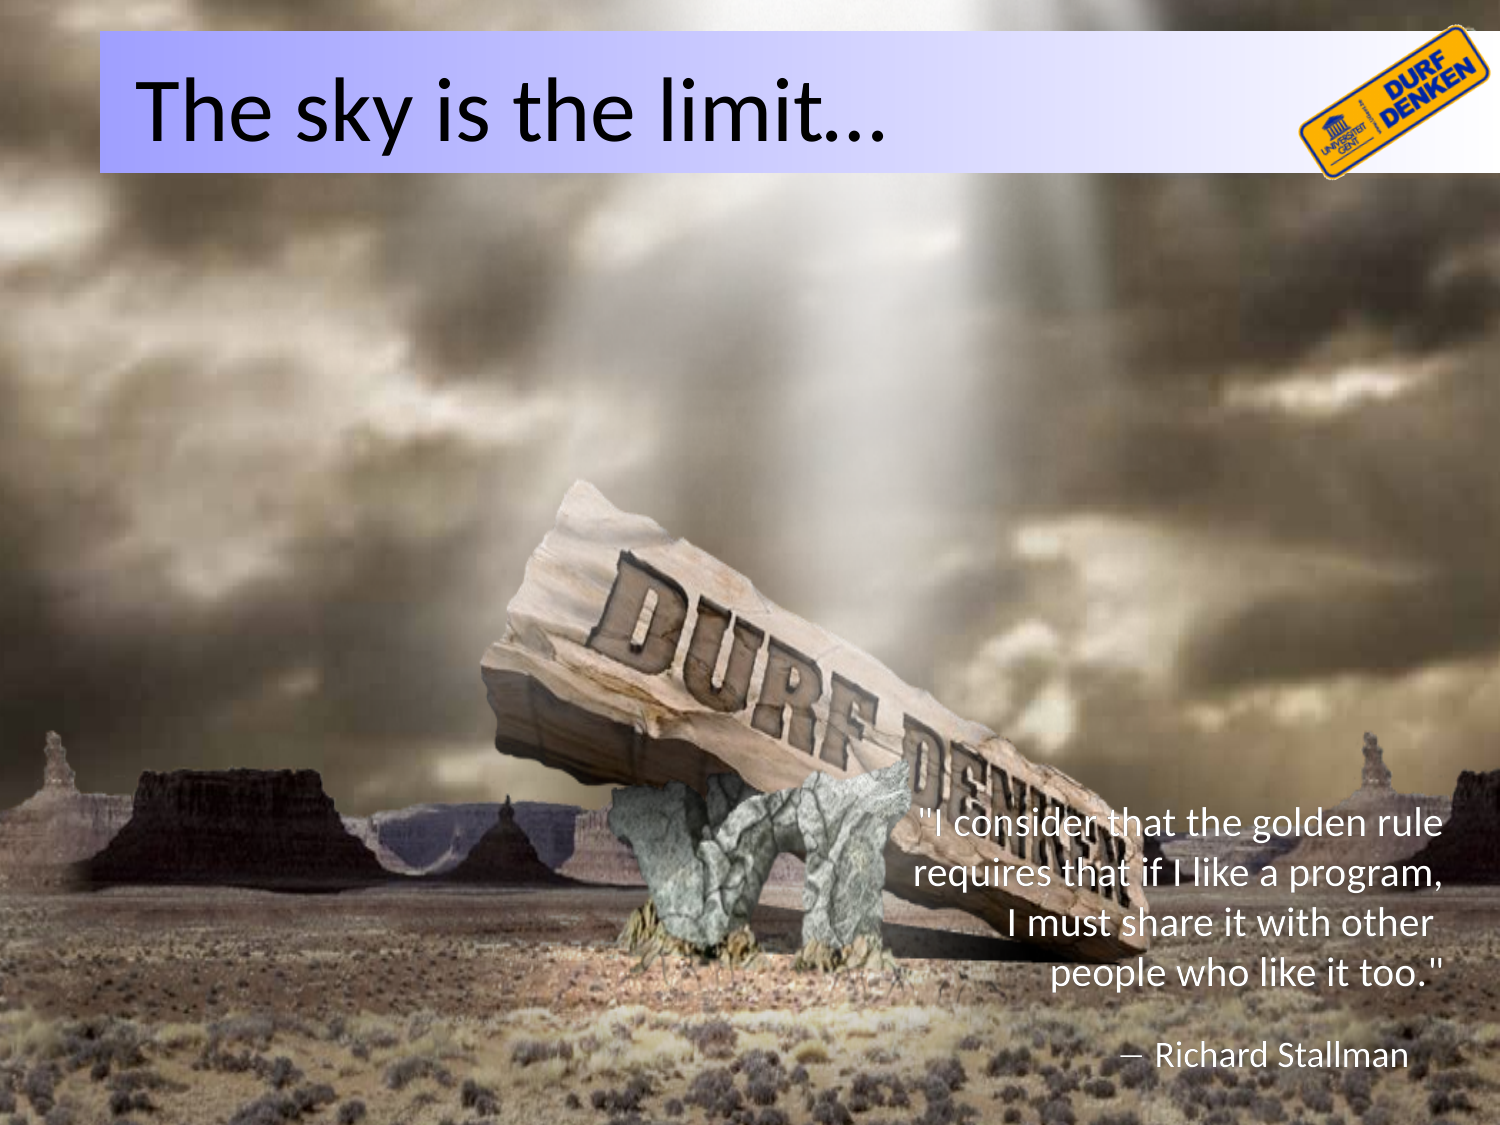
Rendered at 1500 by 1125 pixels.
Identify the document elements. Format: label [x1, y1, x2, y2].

text_box [0, 0, 1500, 1125]
picture [1293, 58, 1495, 146]
